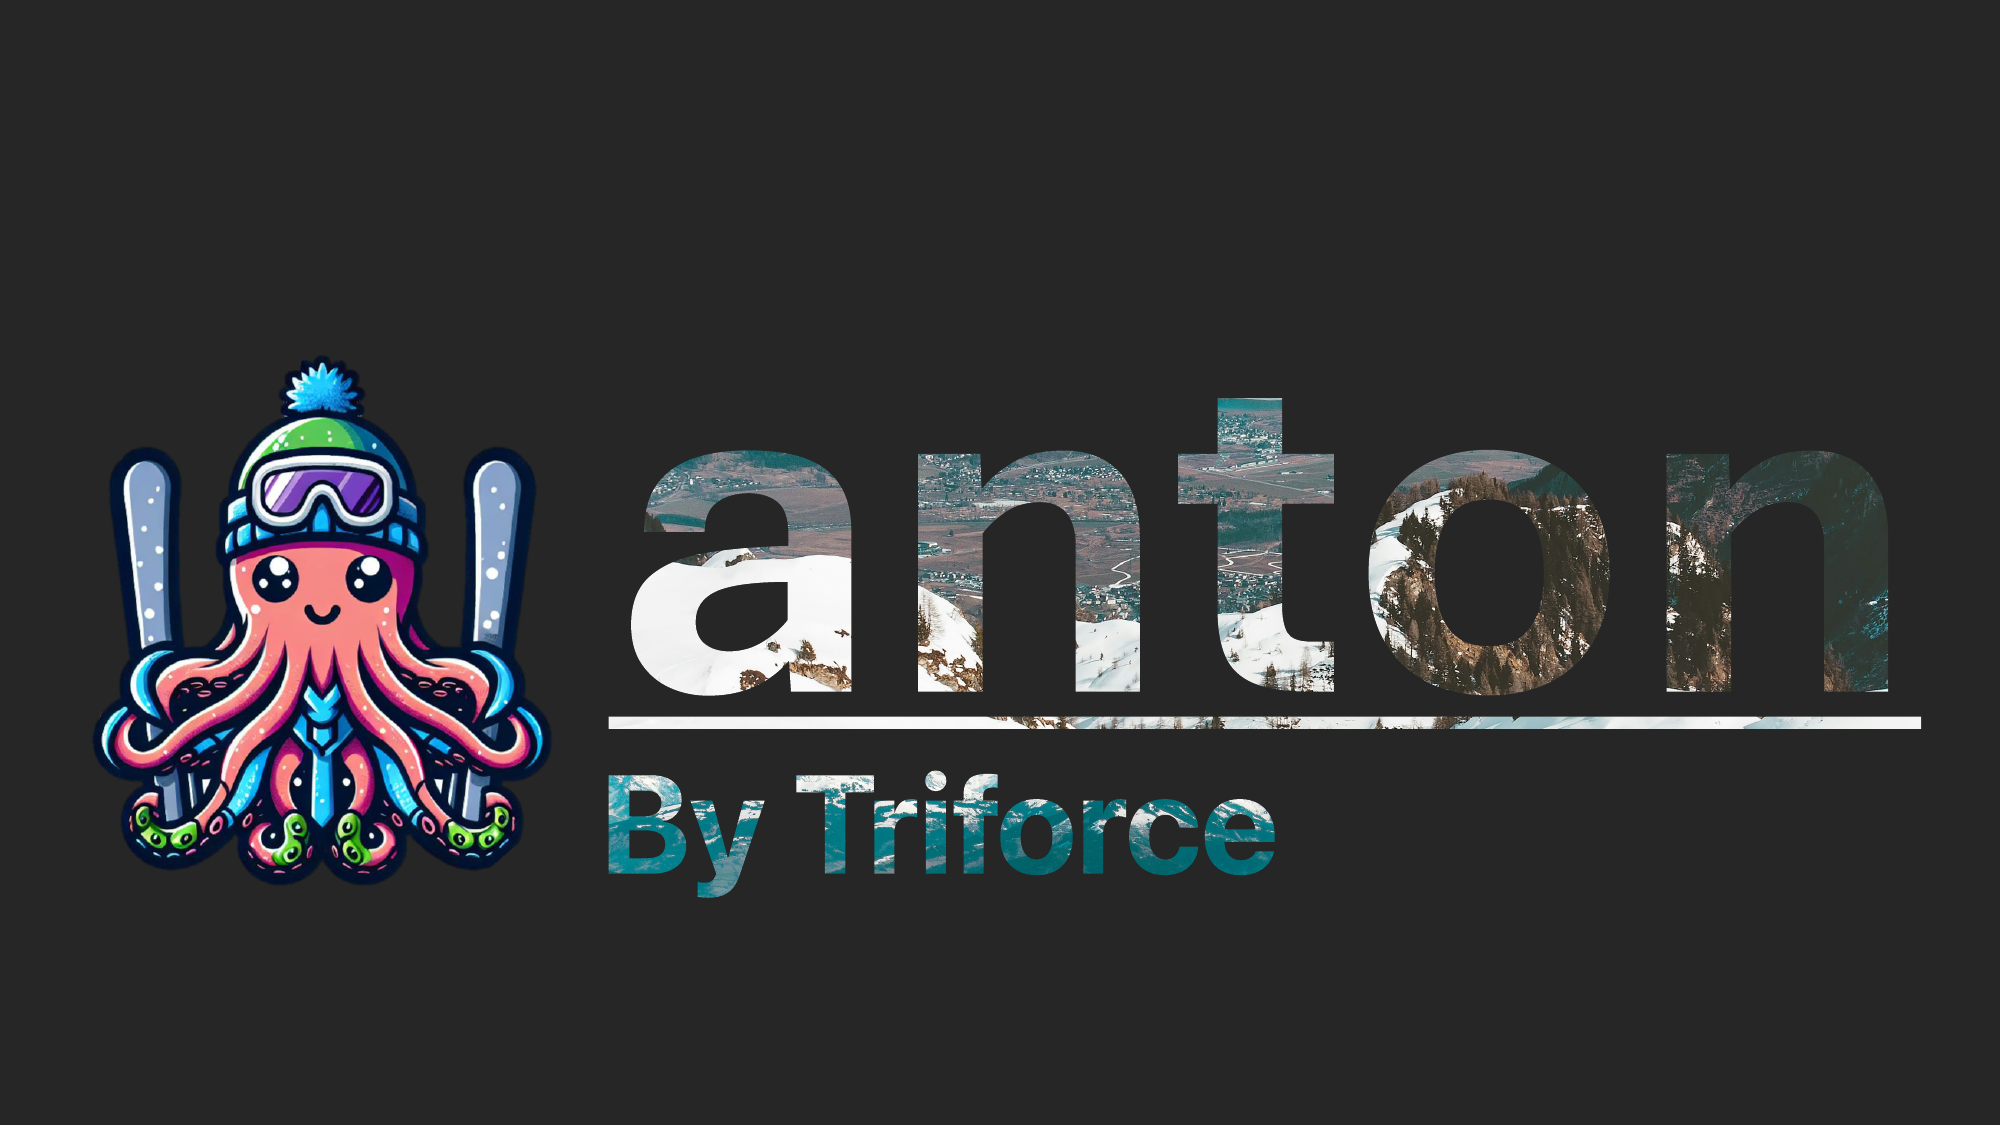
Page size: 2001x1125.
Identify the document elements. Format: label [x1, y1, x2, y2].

picture [78, 346, 564, 890]
picture [608, 769, 1276, 899]
picture [608, 397, 1922, 730]
